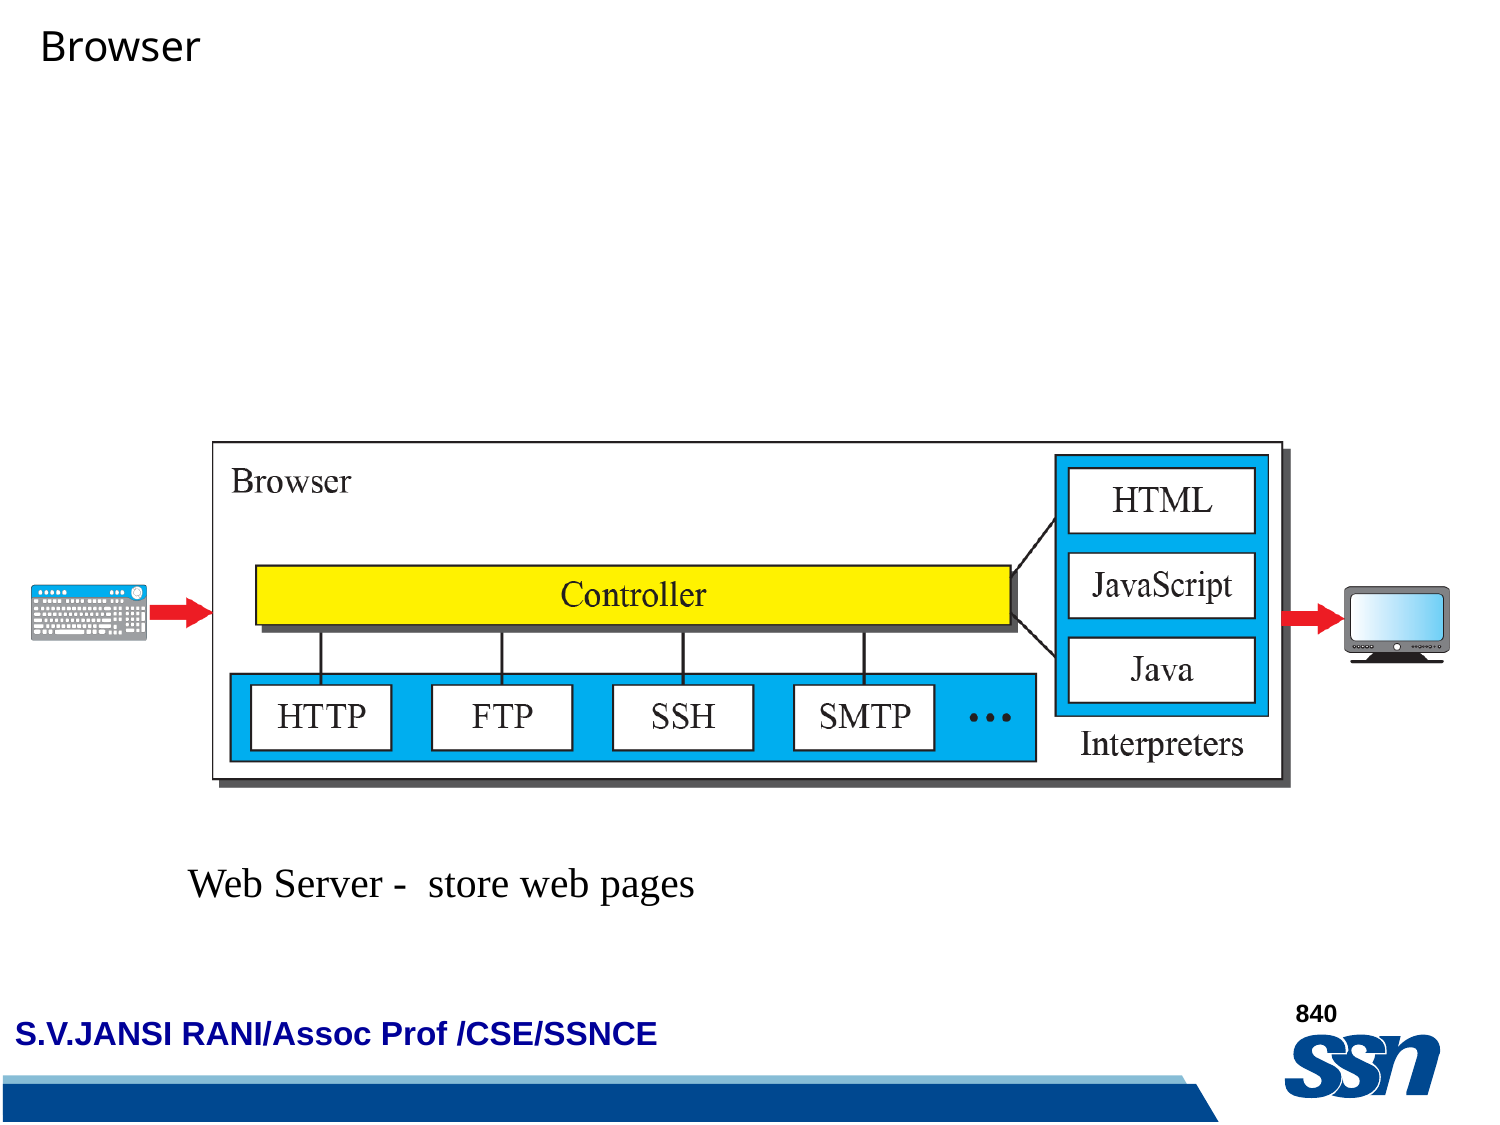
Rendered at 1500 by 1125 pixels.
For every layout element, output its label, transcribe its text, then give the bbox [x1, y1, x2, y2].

picture [31, 441, 1451, 788]
text_box Browser [24, 12, 1363, 78]
text_box Web Server - store web pages [172, 848, 1251, 914]
